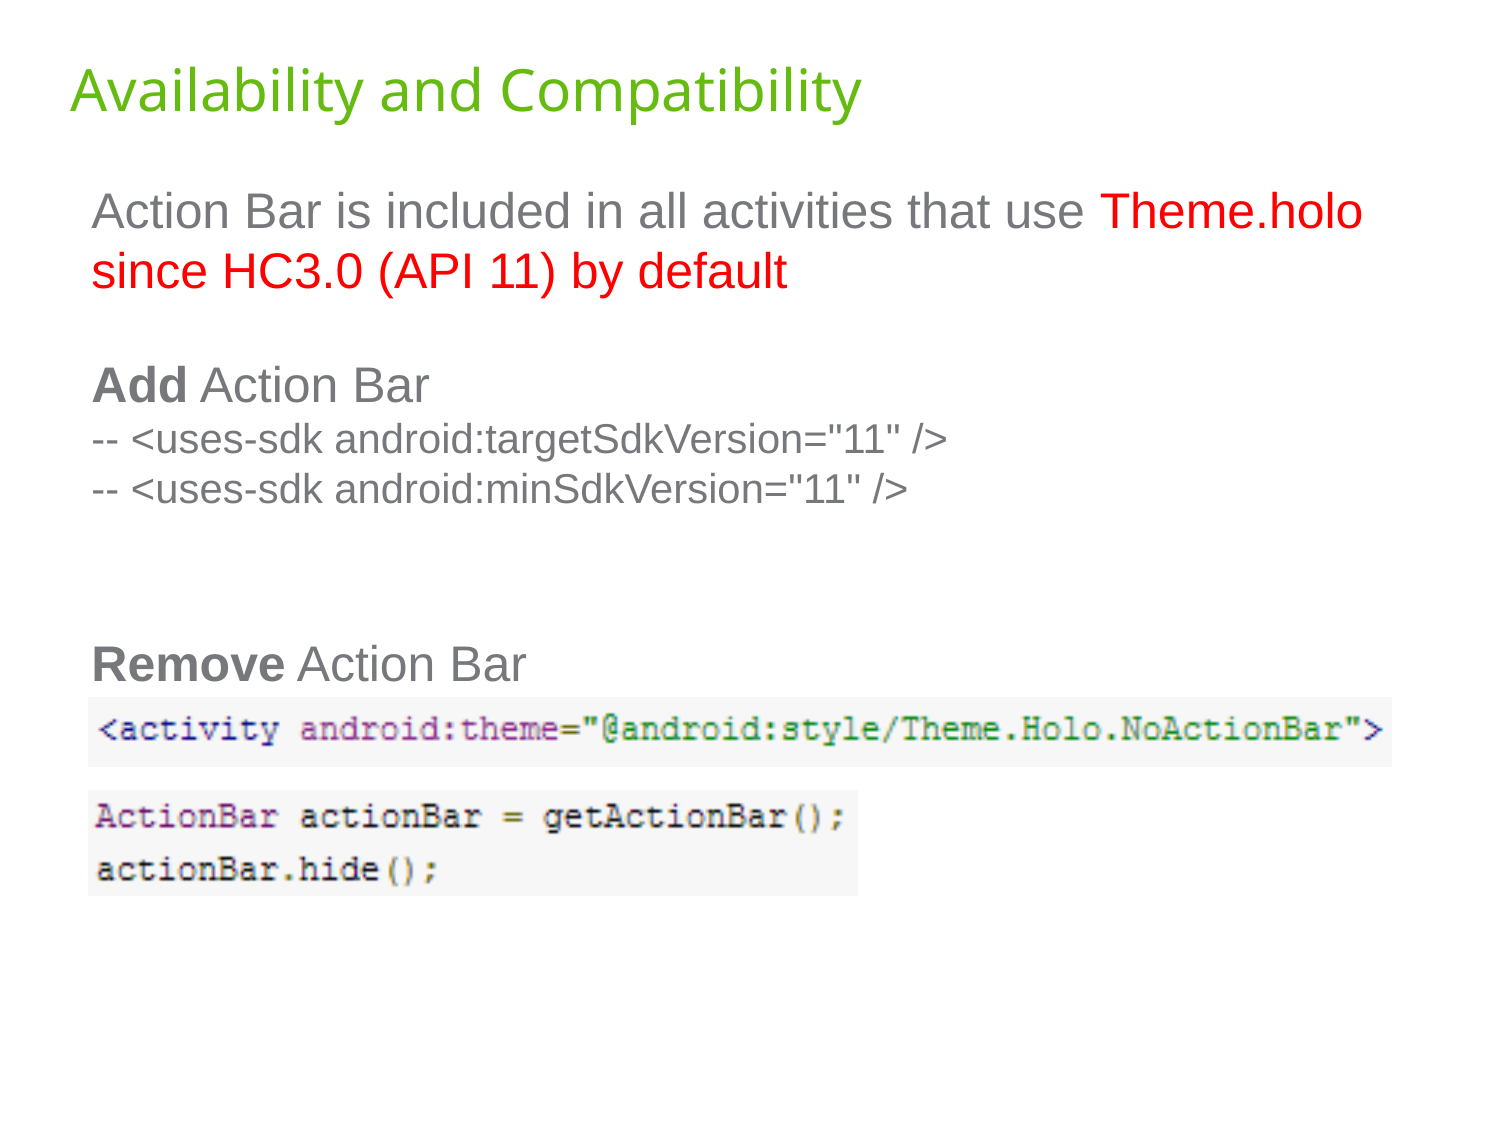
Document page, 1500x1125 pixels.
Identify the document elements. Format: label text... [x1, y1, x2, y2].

picture [88, 790, 859, 896]
title Availability and Compatibility [70, 52, 1430, 139]
text_box Action Bar is included in all activities that use Theme.holo since HC3.0 (API 11) by default [76, 171, 1425, 307]
text_box Remove Action Bar [76, 623, 1425, 749]
text_box Add Action Bar -- <uses-sdk android:targetSdkVersion="11" /> -- <uses-sdk android:minSdkVersion="11" /> [76, 344, 1425, 520]
picture [88, 697, 1392, 767]
